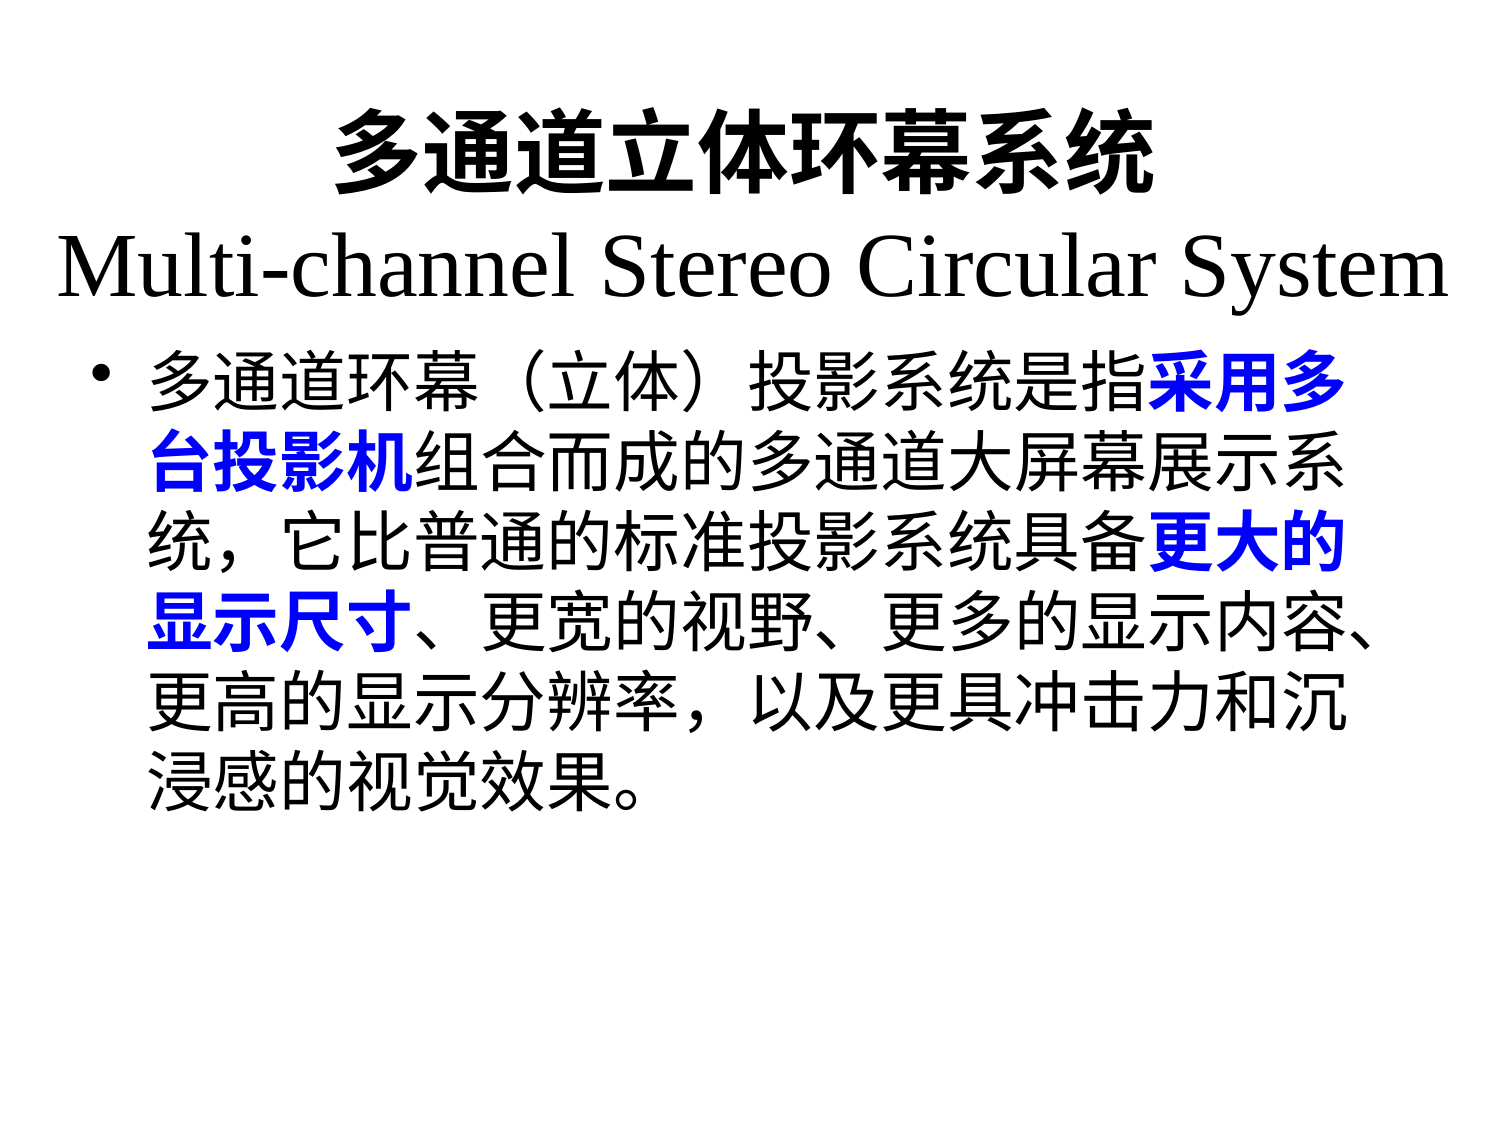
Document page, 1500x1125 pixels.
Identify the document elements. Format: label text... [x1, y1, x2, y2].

title 多通道立体环幕系统 Multi-channel Stereo Circular System [41, 87, 1467, 275]
list 多通道环幕（立体）投影系统是指采用多台投影机组合而成的多通道大屏幕展示系统，它比普通的标准投影系统具备更大的显示尺寸、更宽的视野、更多的显示内容、更高的显示分辨率，以及更具冲击力和沉浸感的视觉效果。 [75, 332, 1425, 1047]
